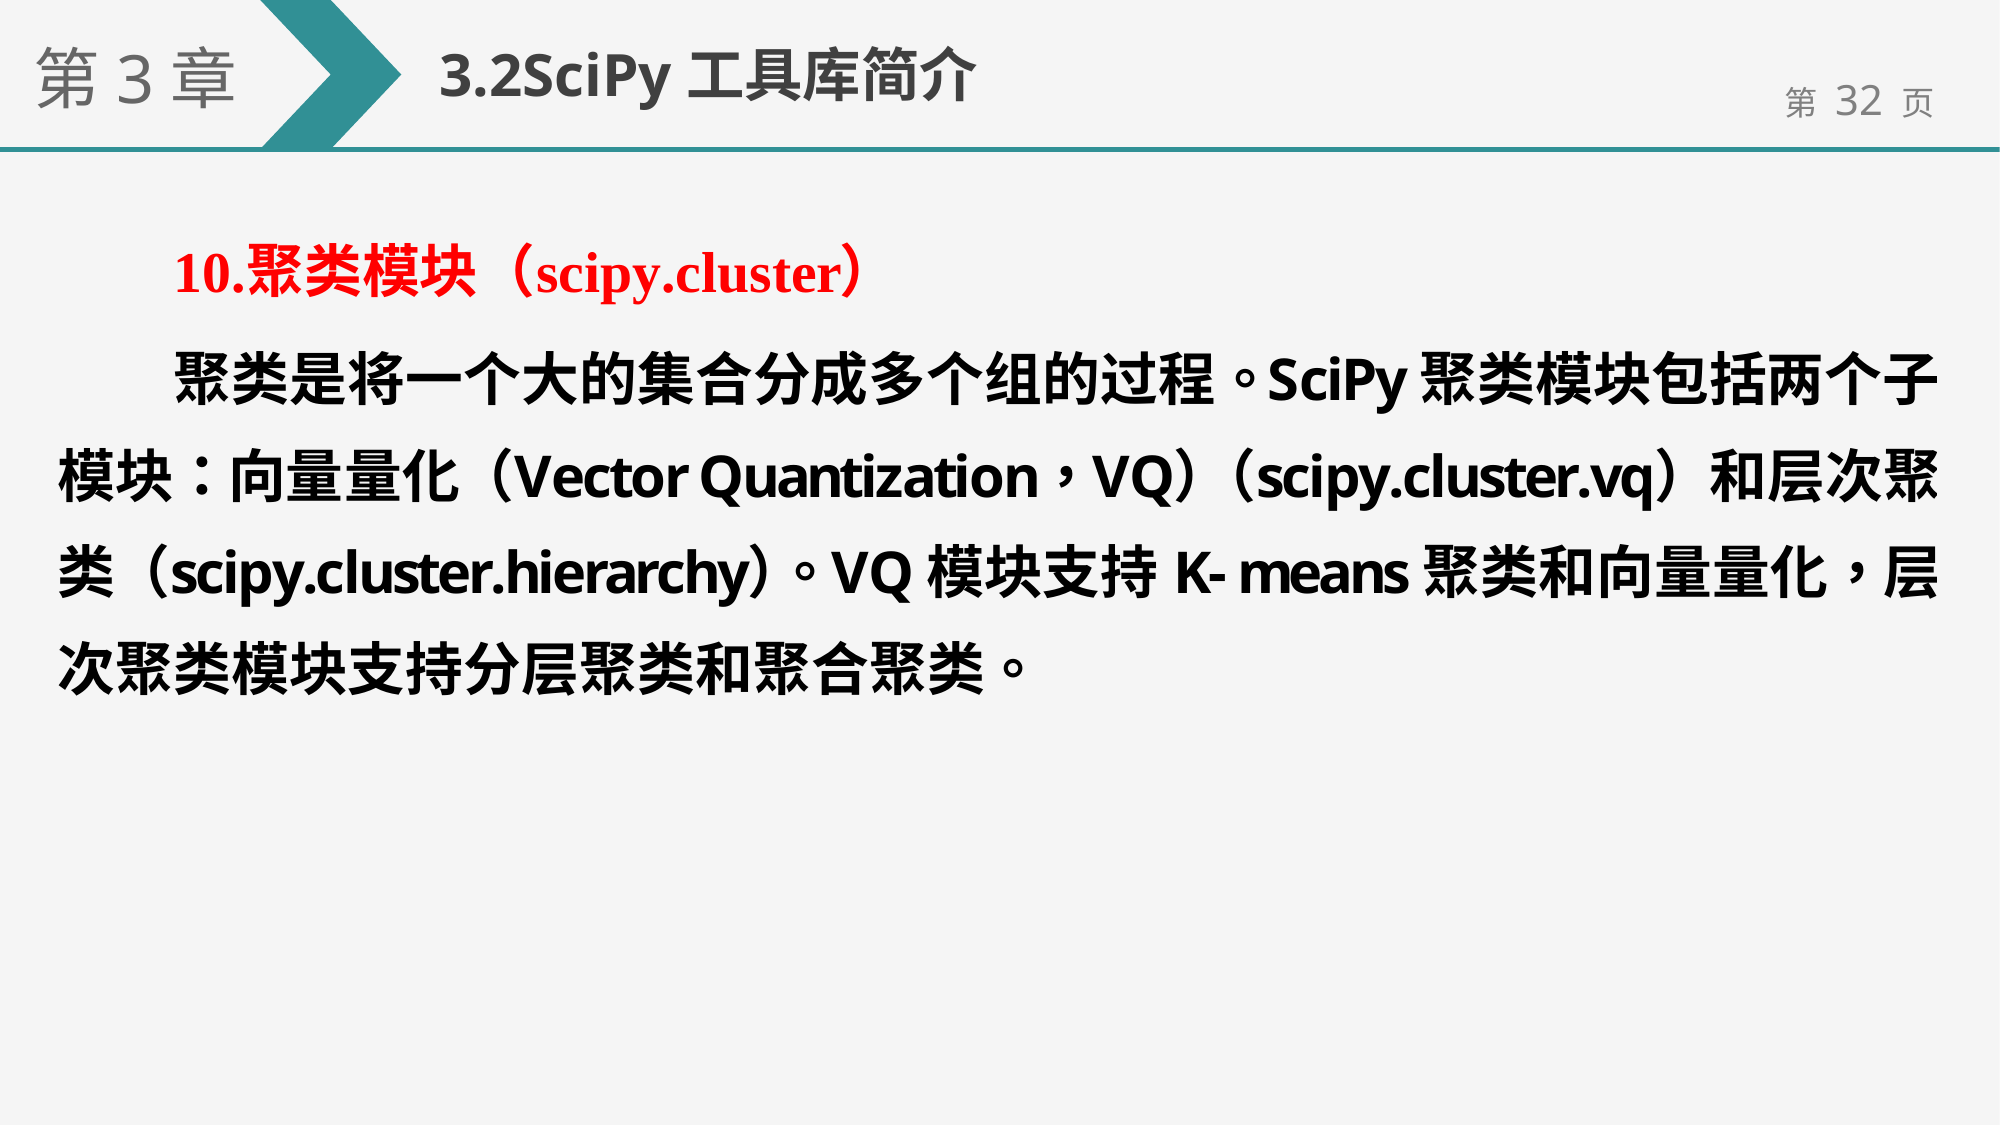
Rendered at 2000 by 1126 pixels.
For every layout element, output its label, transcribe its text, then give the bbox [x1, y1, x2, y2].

text_box 第3章 [19, 29, 253, 125]
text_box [57, 217, 1937, 861]
text_box [258, 0, 403, 148]
text_box 3.2SciPy工具库简介 [424, 31, 1366, 116]
